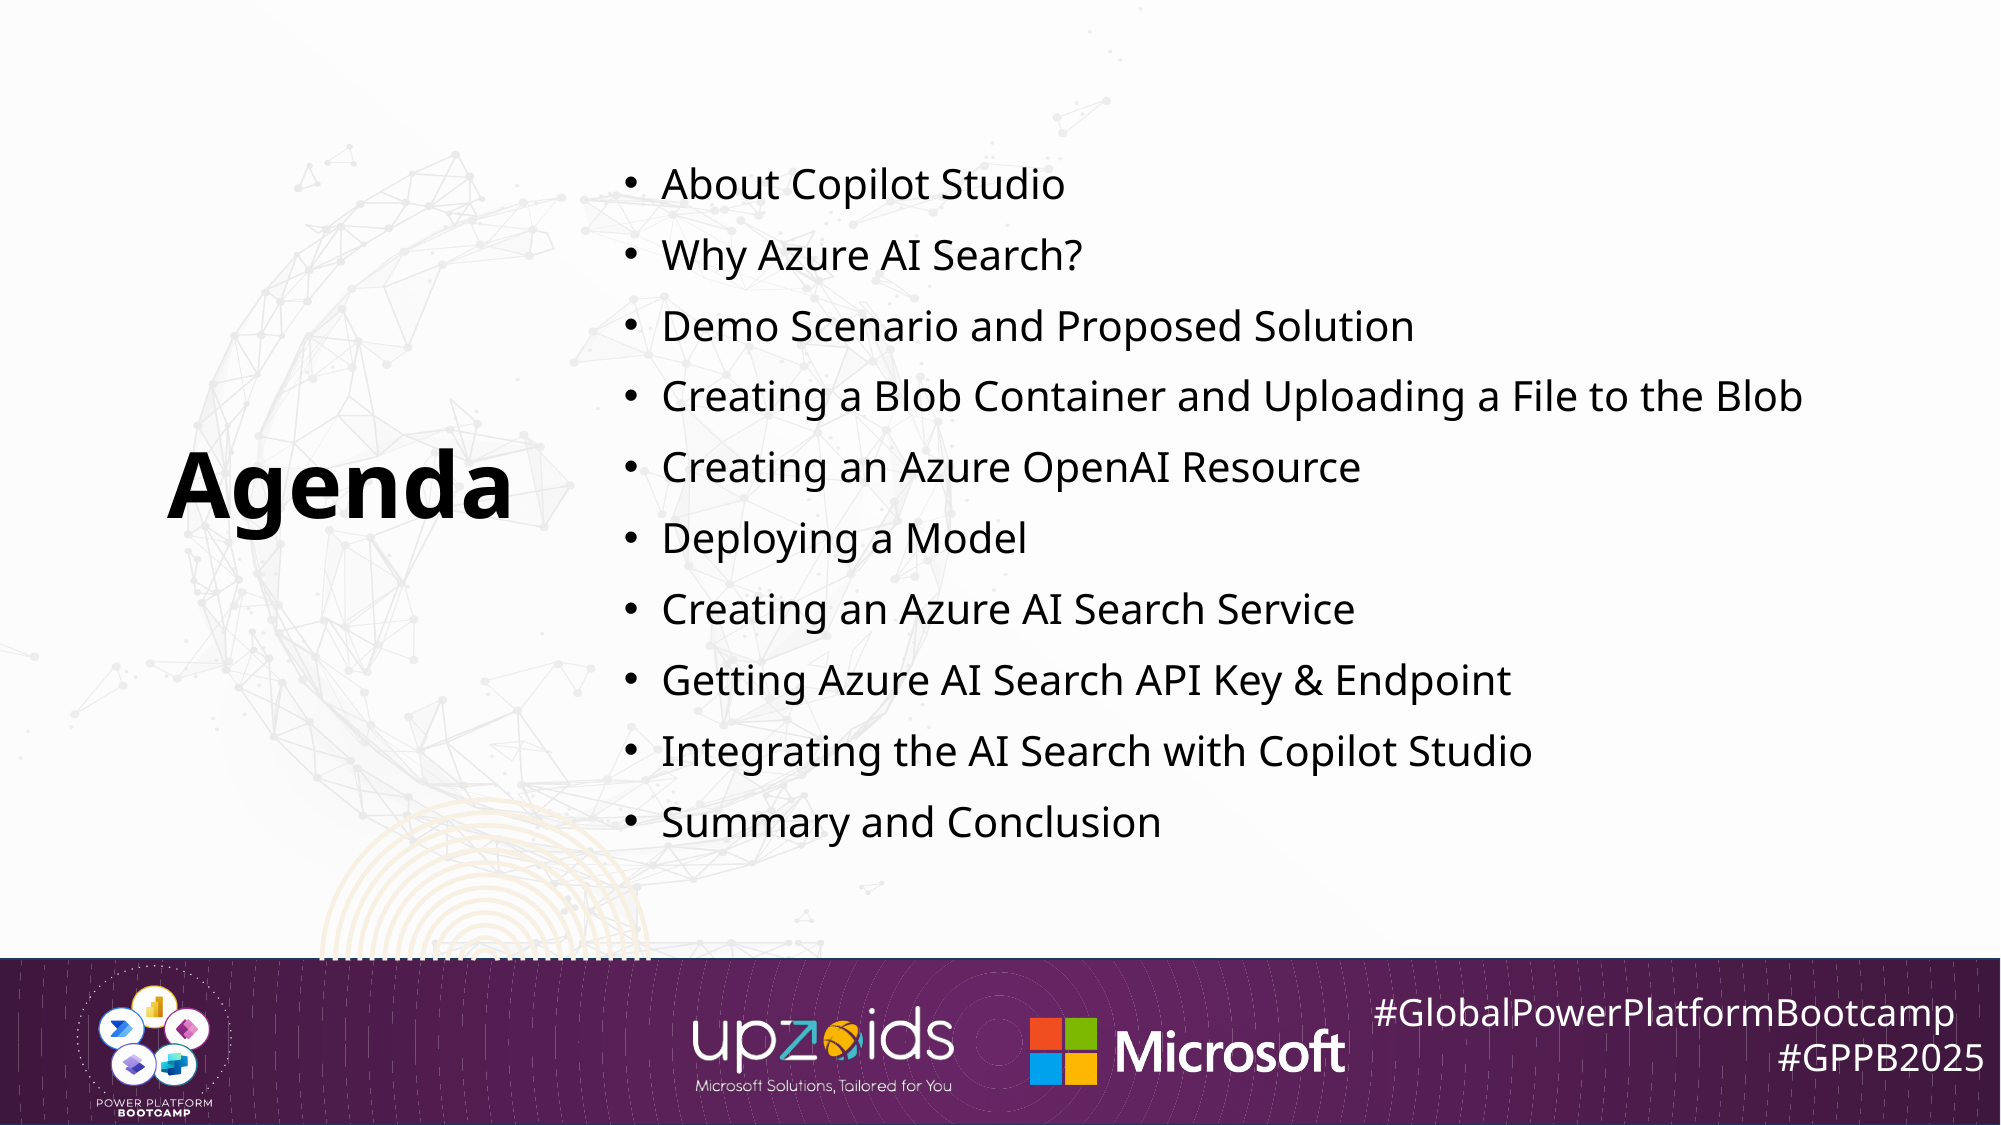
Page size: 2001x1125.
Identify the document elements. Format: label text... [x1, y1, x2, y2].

picture [69, 959, 243, 1125]
title Agenda [152, 415, 549, 563]
picture [319, 797, 651, 961]
picture [986, 977, 1388, 1125]
picture [693, 1006, 954, 1111]
list About Copilot Studio​ Why Azure AI Search​? Demo Scenario and Proposed Solution​ Creating a Blob Container and Uploading a File to the Blob​ Creating an Azure OpenAI Resource​ Deploying a Model​ Creating an Azure AI Search Service​ Getting Azure AI Search API Key & Endpoint Integrating the AI Search with Copilot Studio Summary and Conclusion [608, 79, 1848, 892]
